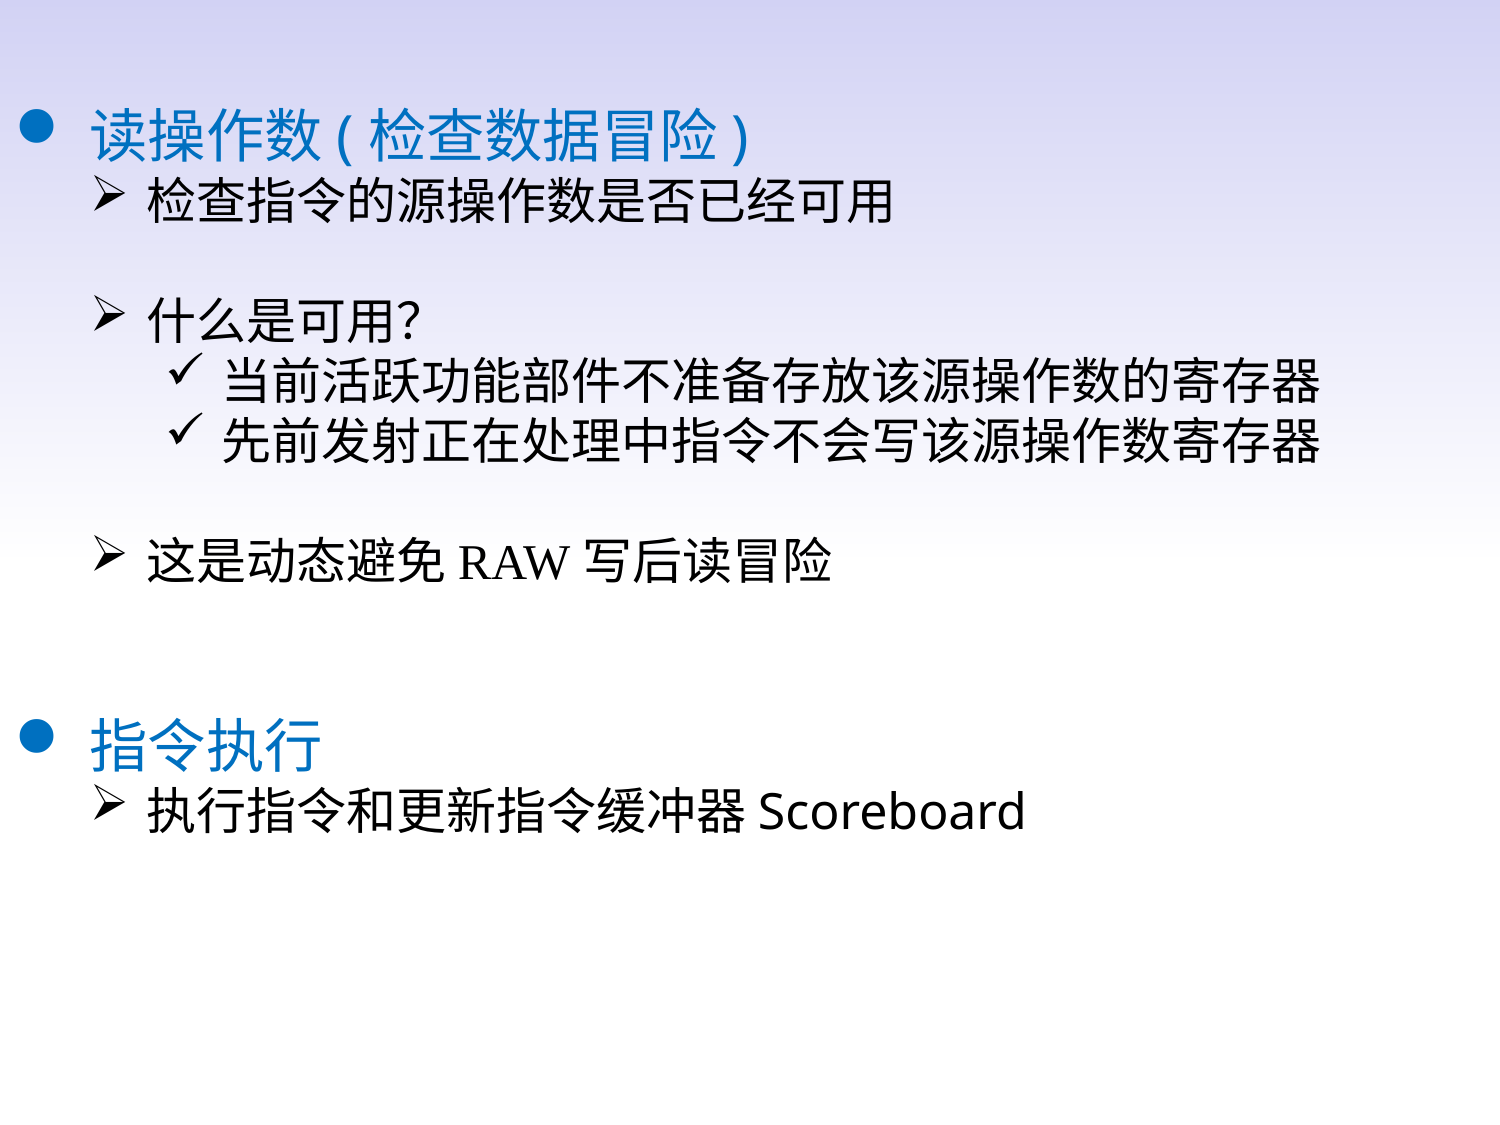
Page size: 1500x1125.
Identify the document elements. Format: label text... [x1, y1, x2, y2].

text_box 读操作数(检查数据冒险) 检查指令的源操作数是否已经可用 什么是可用？ 当前活跃功能部件不准备存放该源操作数的寄存器 先前发射正在处理中指令不会写该源操作数寄存器 这是动态避免RAW写后读冒险 指令执行 执行指令和更新指令缓冲器Scoreboard [0, 91, 1500, 847]
